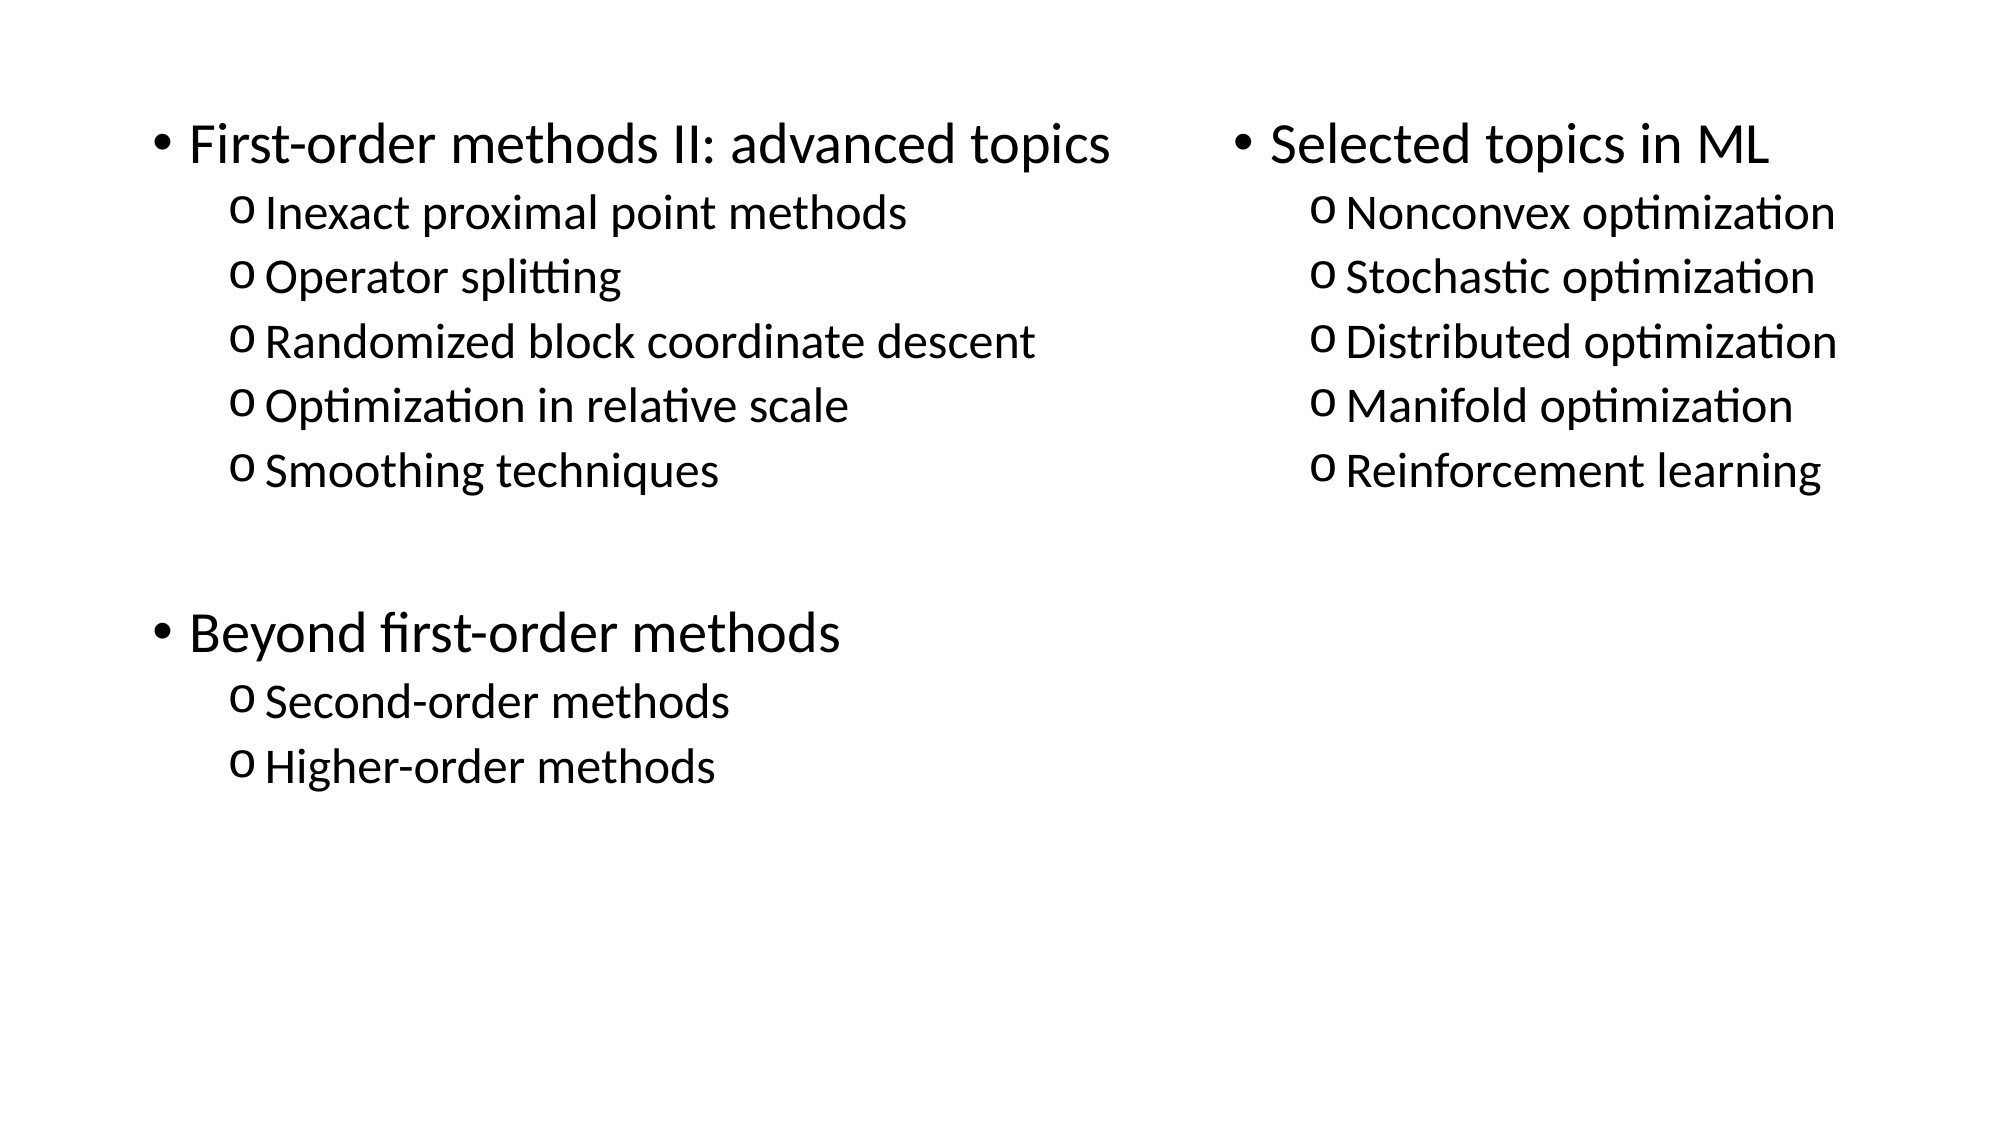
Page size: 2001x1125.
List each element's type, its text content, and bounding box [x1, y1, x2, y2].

text_box Selected topics in ML Nonconvex optimization Stochastic optimization Distributed optimization Manifold optimization Reinforcement learning [1218, 105, 1944, 820]
list First-order methods II: advanced topics Inexact proximal point methods Operator splitting Randomized block coordinate descent Optimization in relative scale Smoothing techniques Beyond first-order methods Second-order methods Higher-order methods [137, 105, 1162, 1060]
